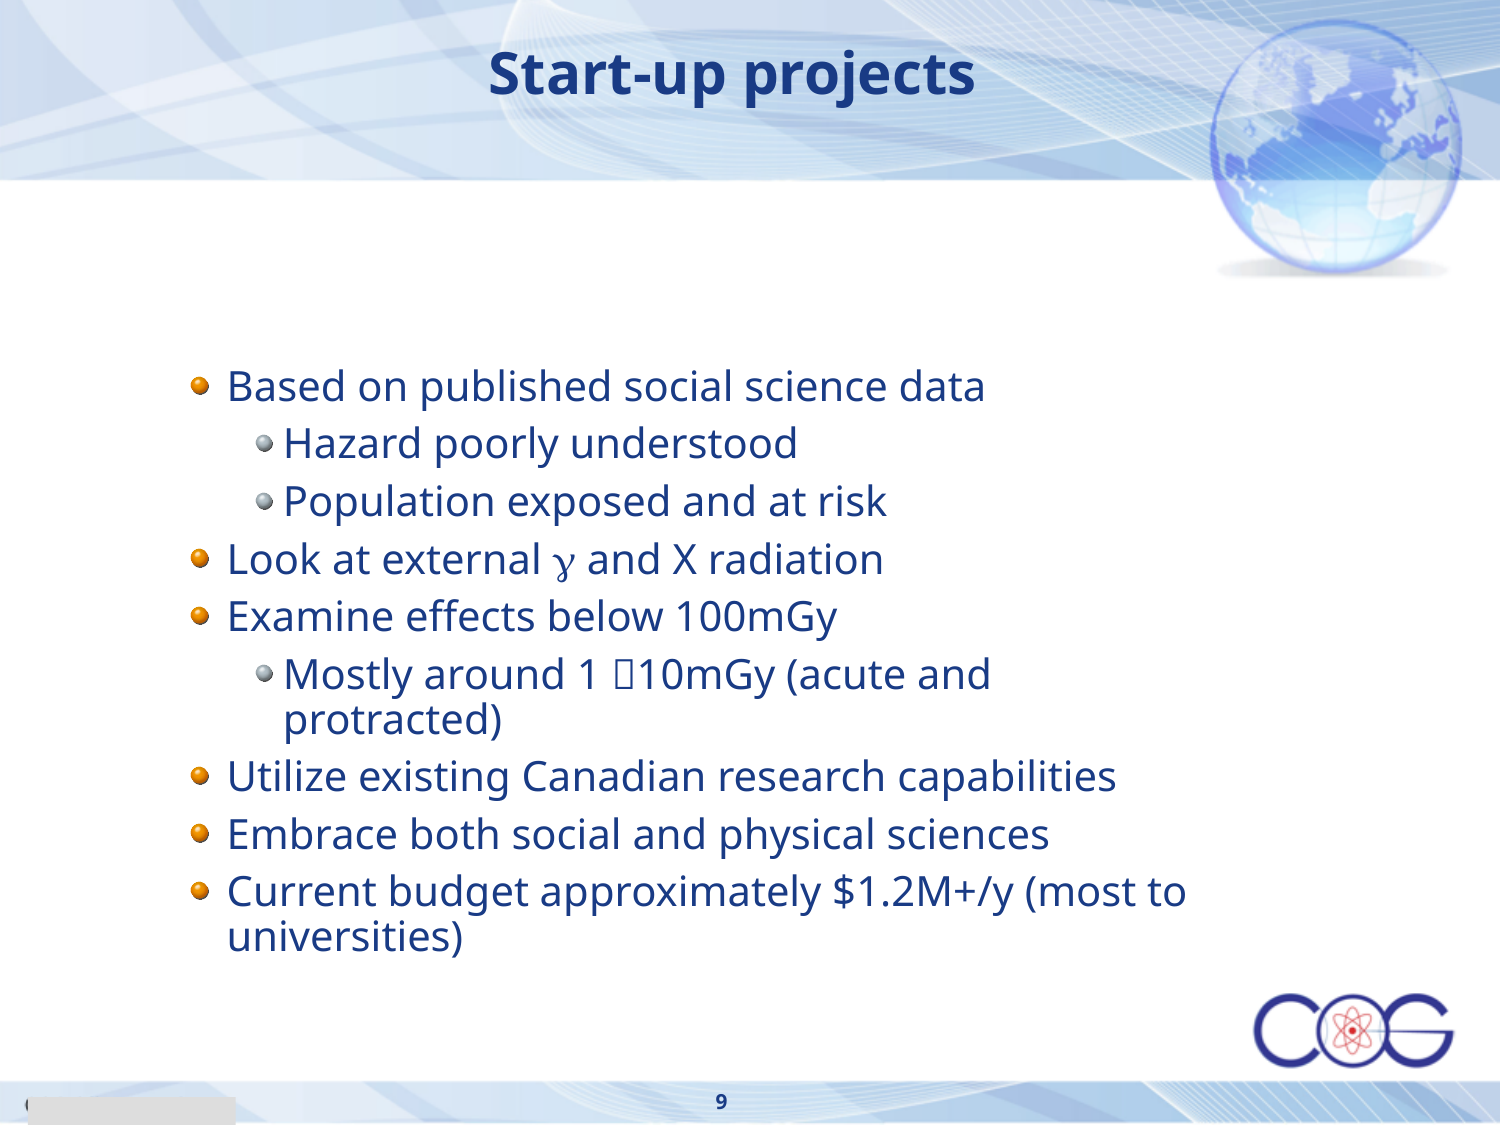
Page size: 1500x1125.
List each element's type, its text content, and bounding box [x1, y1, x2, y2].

picture [0, 0, 1500, 1125]
list Based on published social science data Hazard poorly understood Population exposed and at risk Look at external g and X radiation Examine effects below 100mGy Mostly around 1 10mGy (acute and protracted) Utilize existing Canadian research capabilities Embrace both social and physical sciences Current budget approximately $1.2M+/y (most to universities) [174, 357, 1228, 942]
title Start-up projects [0, 0, 1466, 154]
